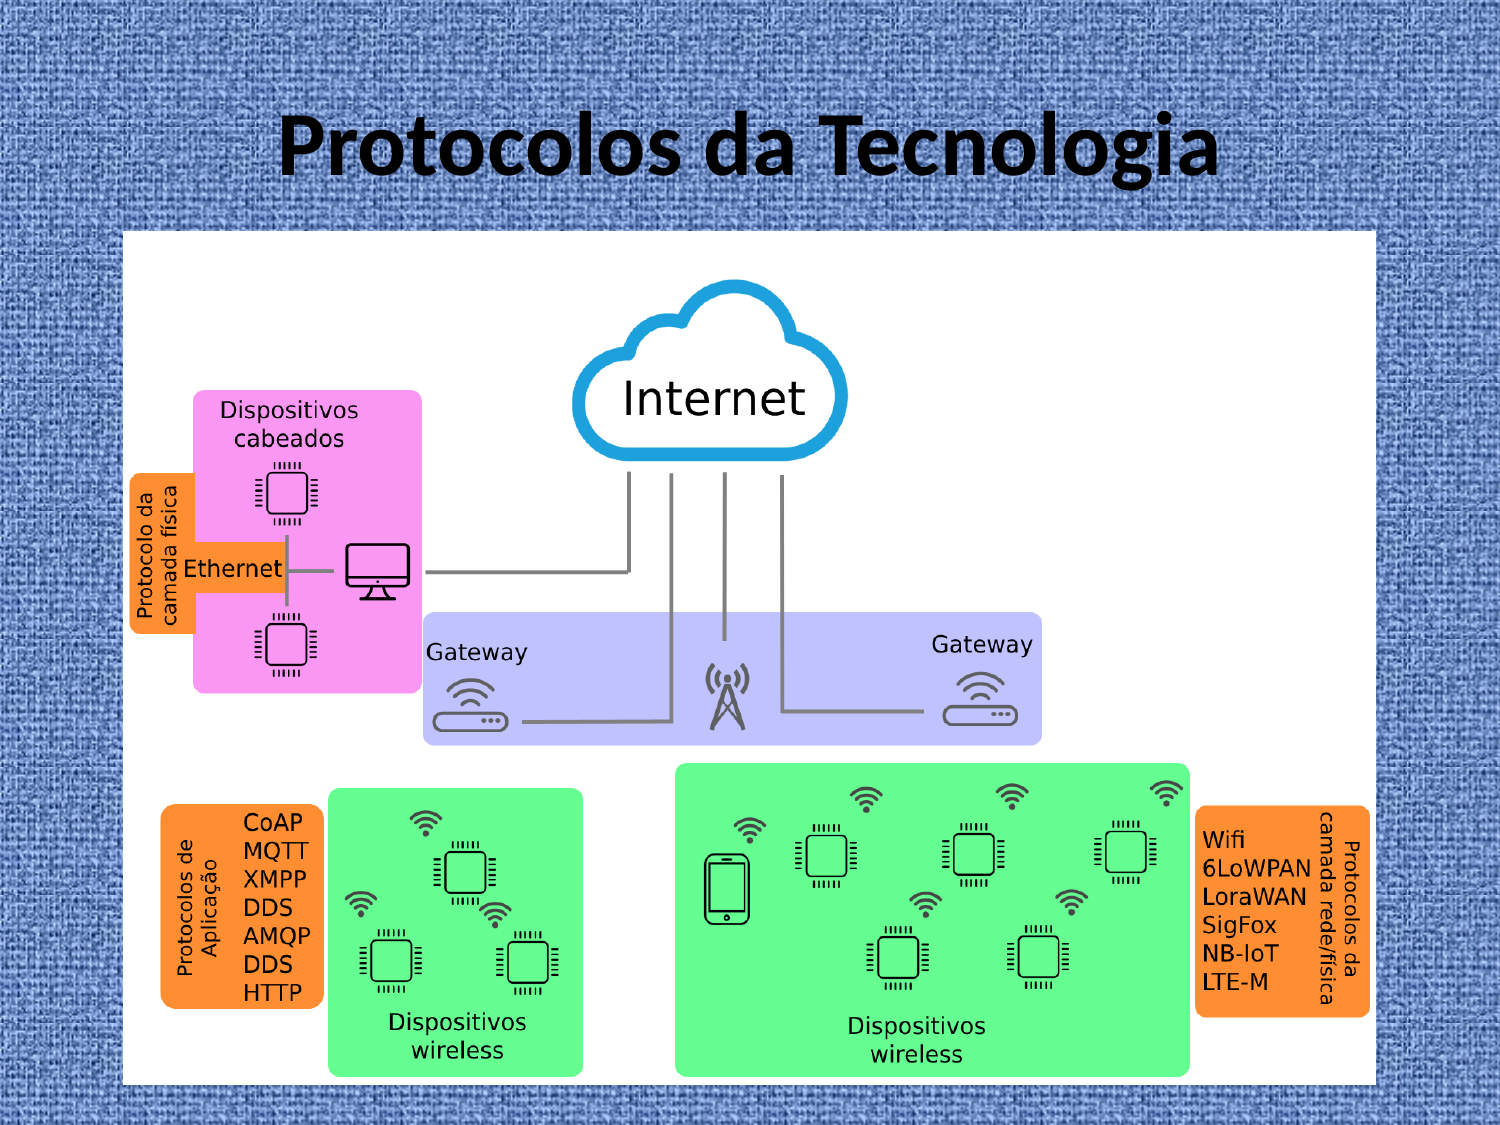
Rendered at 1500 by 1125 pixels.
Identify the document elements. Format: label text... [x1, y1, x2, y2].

picture [0, 0, 1500, 1125]
title Protocolos da Tecnologia [75, 45, 1425, 233]
